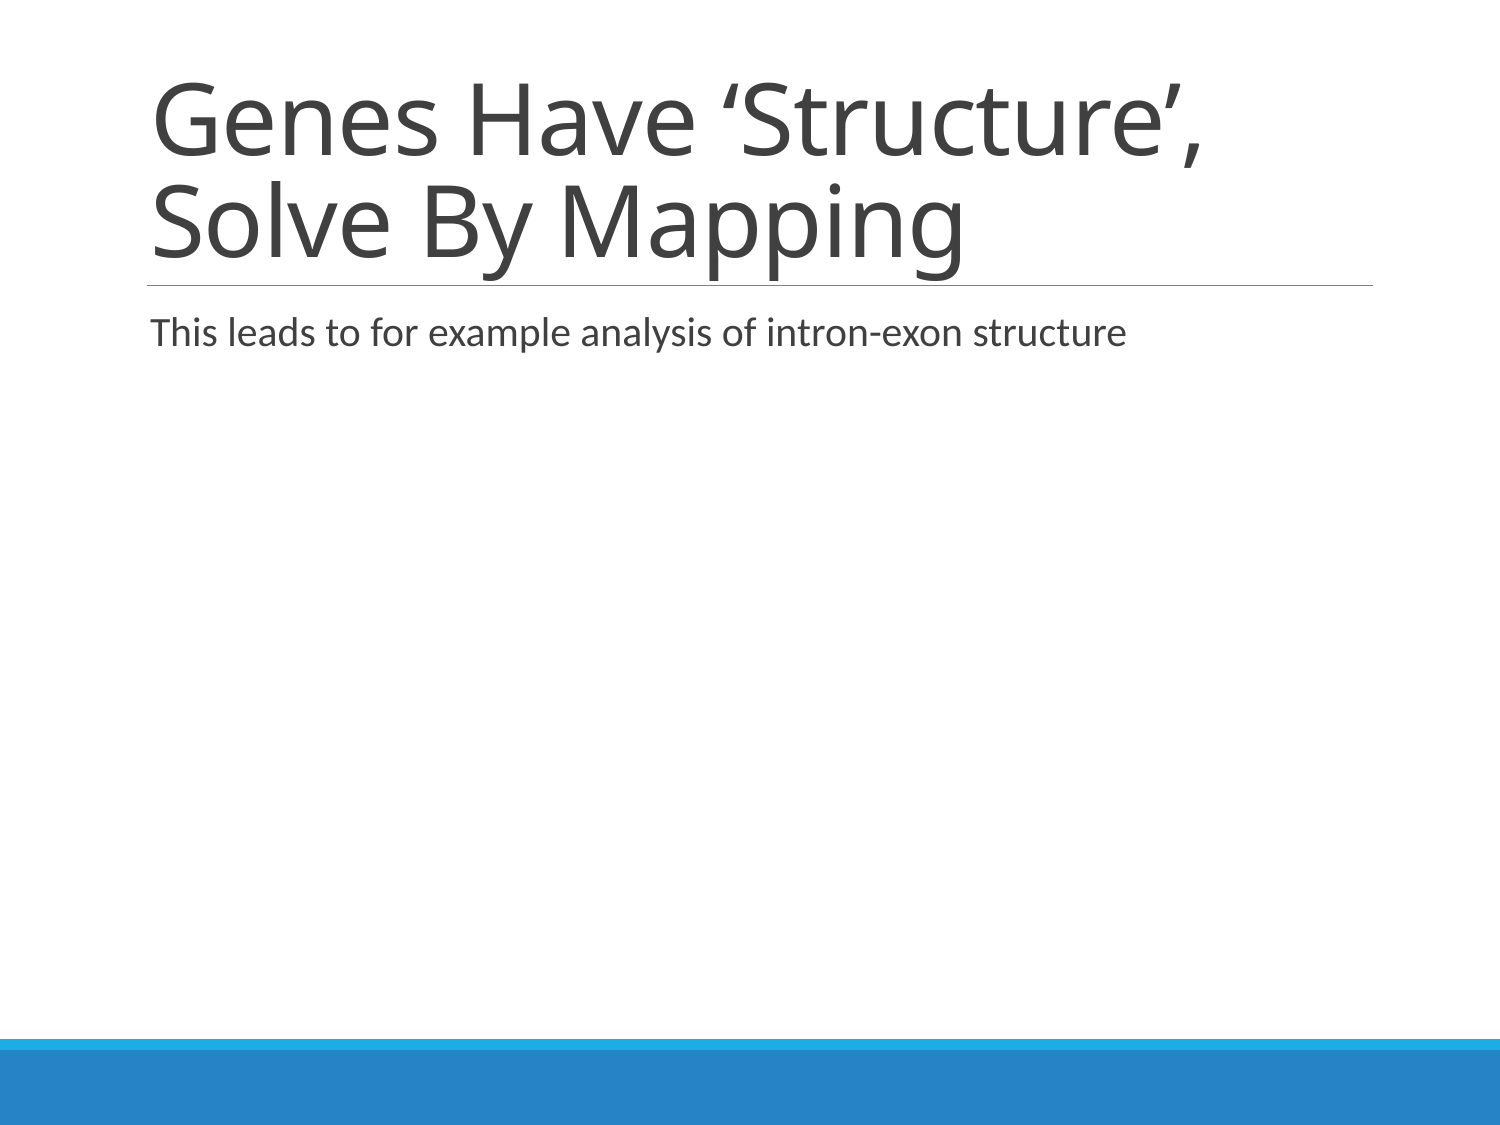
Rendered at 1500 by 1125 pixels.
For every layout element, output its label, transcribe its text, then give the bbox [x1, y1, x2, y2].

list This leads to for example analysis of intron-exon structure [135, 302, 1373, 963]
title Genes Have ‘Structure’, Solve By Mapping [135, 47, 1373, 285]
